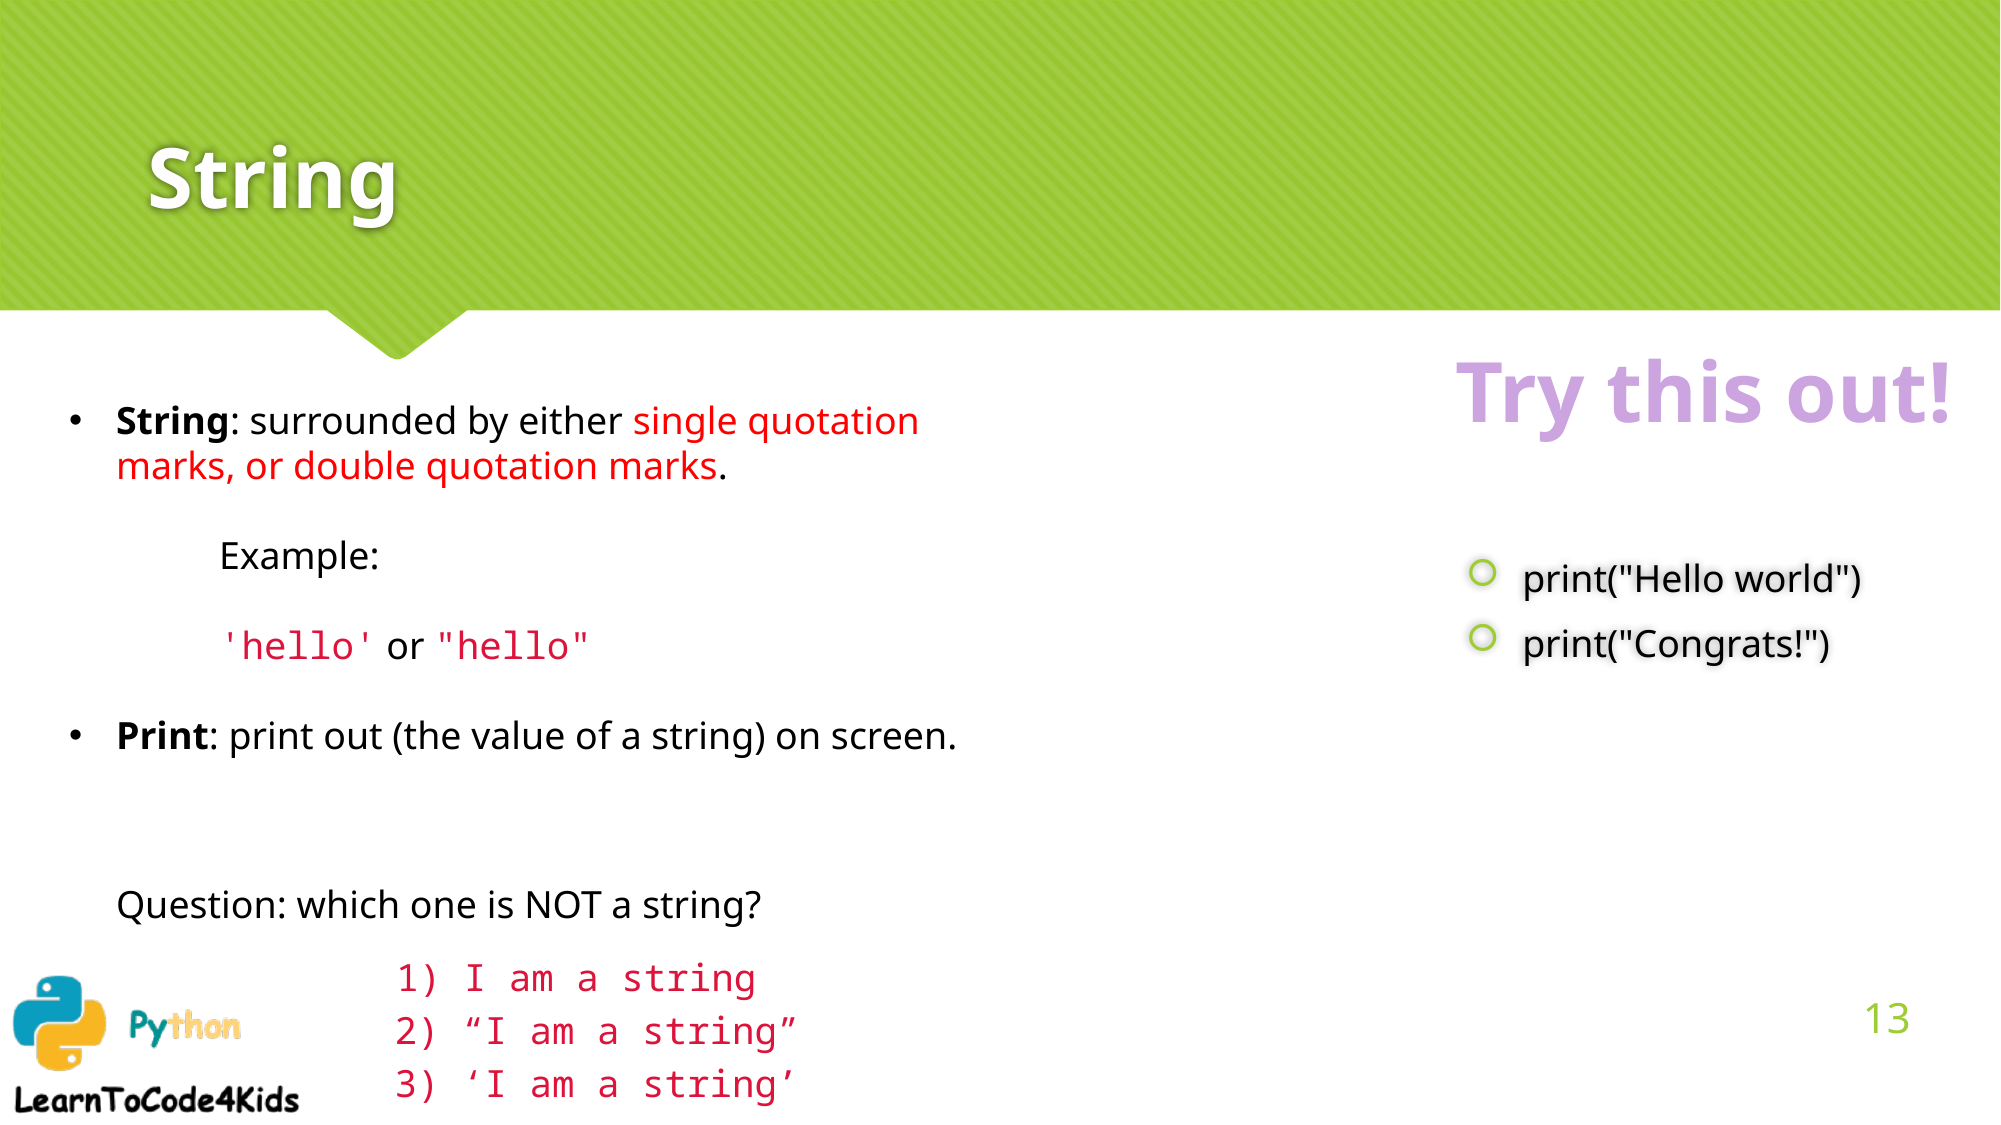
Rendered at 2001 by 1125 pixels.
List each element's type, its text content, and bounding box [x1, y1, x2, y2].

text_box 2) “I am a string” [379, 999, 815, 1052]
slide_number 13 [1751, 970, 1926, 1051]
text_box Question: which one is NOT a string? [101, 873, 884, 934]
text_box Try this out! [1440, 331, 1968, 447]
text_box 3) ‘I am a string’ [379, 1052, 815, 1113]
text_box 1) I am a string [381, 946, 771, 999]
title String [132, 73, 1868, 233]
picture [0, 968, 314, 1125]
text_box String: surrounded by either single quotation marks, or double quotation marks. Example: 'hello' or "hello" Print: print out (the value of a string) on screen. [54, 389, 1036, 765]
list print("Hello world") print("Congrats!") [1450, 511, 1926, 710]
